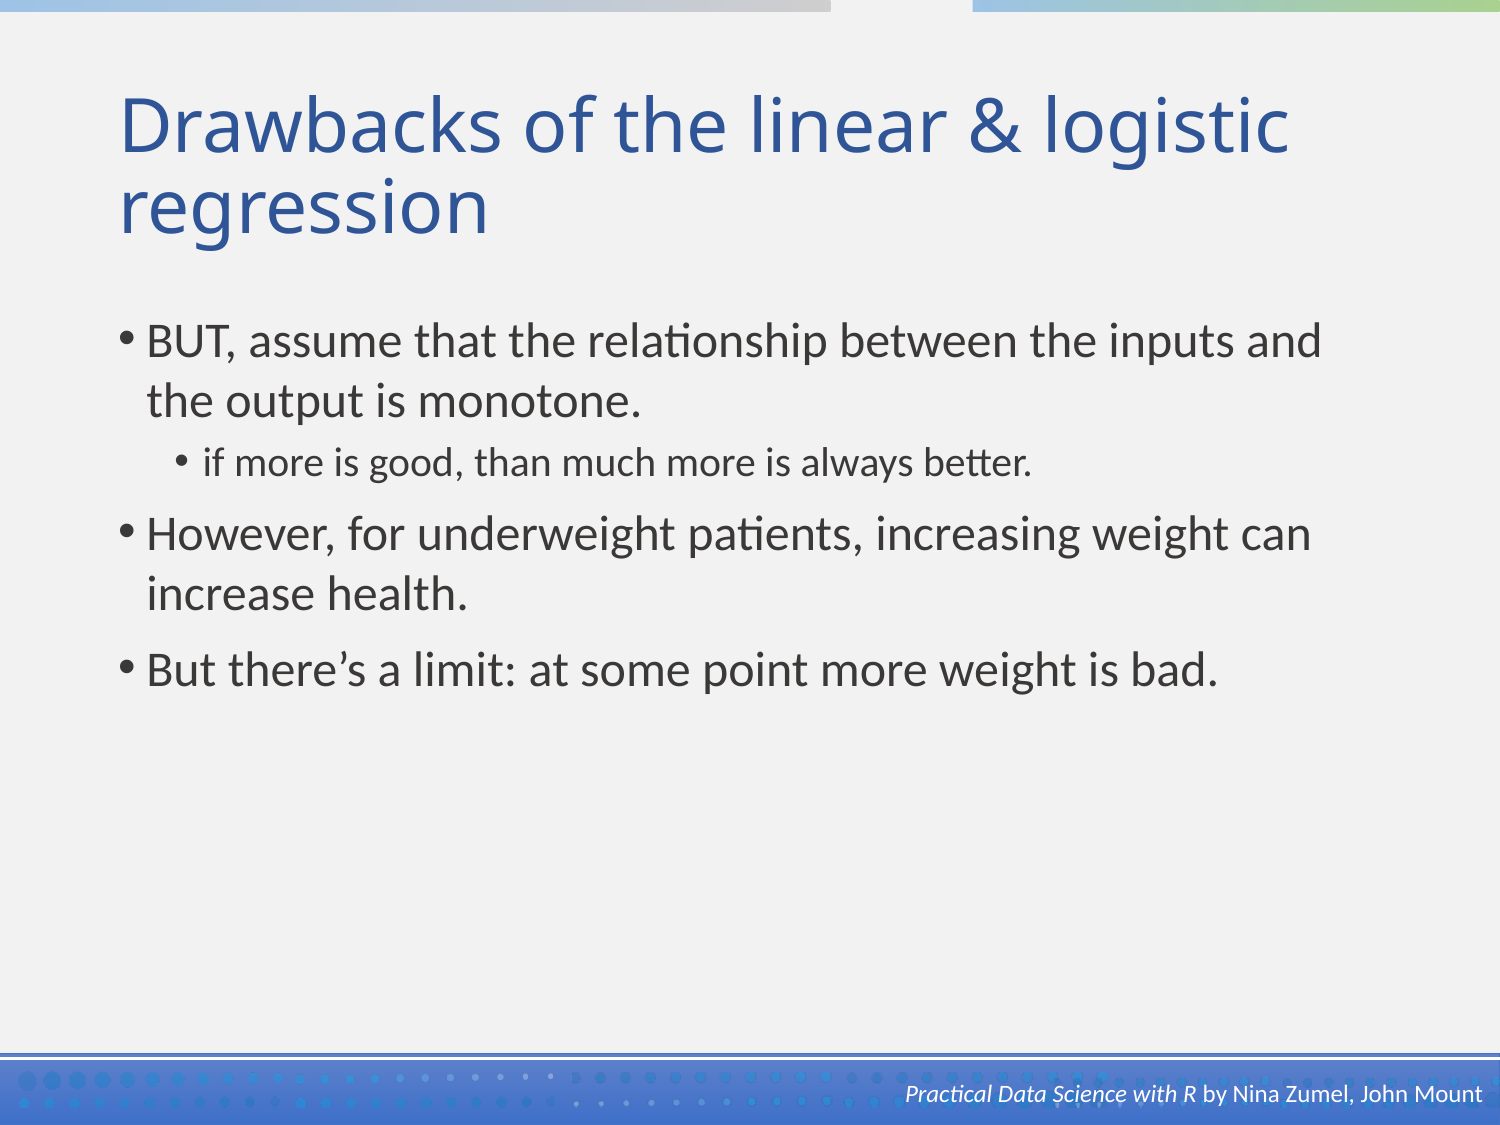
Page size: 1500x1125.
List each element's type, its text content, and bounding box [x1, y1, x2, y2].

list BUT, assume that the relationship between the inputs and the output is monotone. if more is good, than much more is always better. However, for underweight patients, increasing weight can increase health. But there’s a limit: at some point more weight is bad. [103, 299, 1397, 1014]
text_box Practical Data Science with R by Nina Zumel, John Mount [890, 1069, 1500, 1115]
title Drawbacks of the linear & logistic regression [103, 59, 1397, 278]
